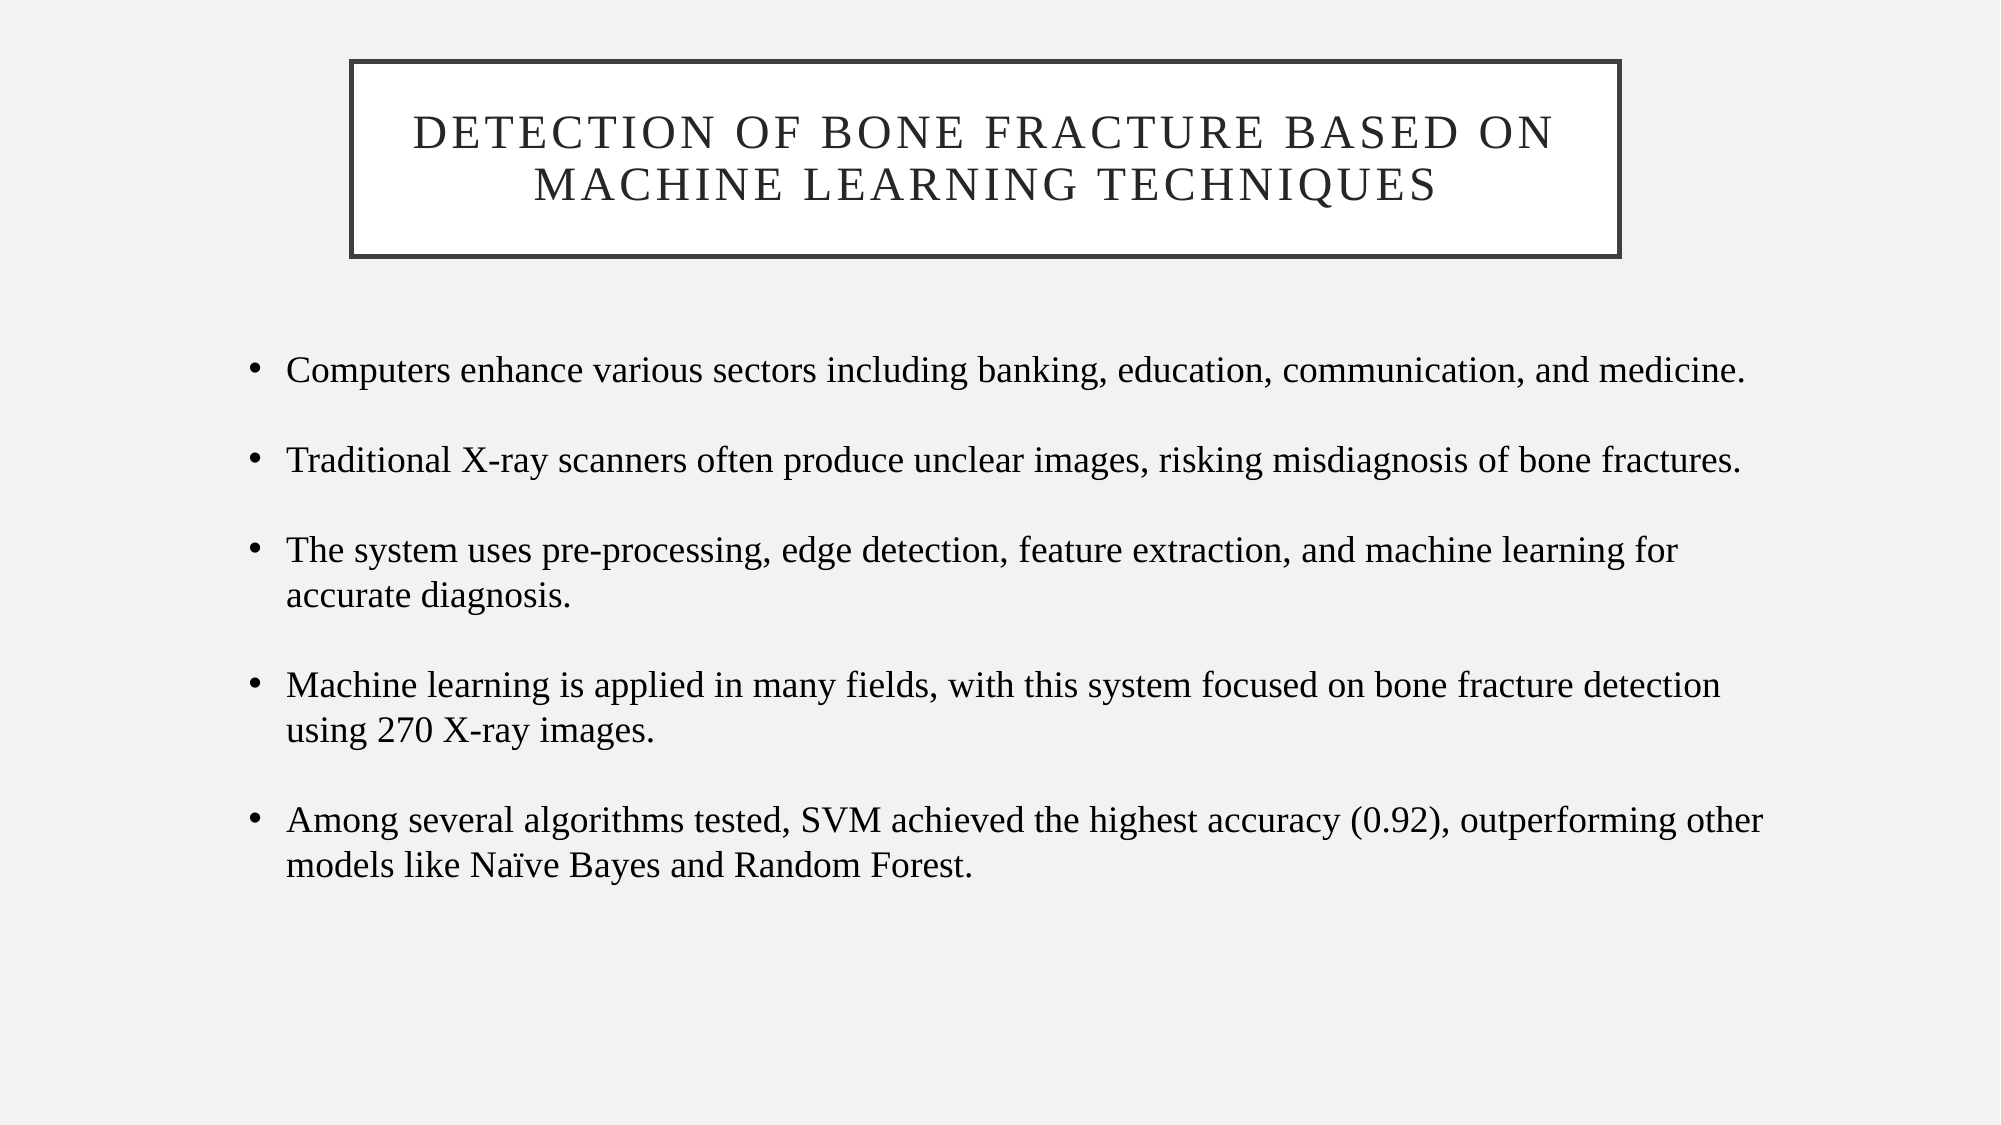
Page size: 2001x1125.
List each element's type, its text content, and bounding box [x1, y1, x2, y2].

list Computers enhance various sectors including banking, education, communication, and medicine. Traditional X-ray scanners often produce unclear images, risking misdiagnosis of bone fractures. The system uses pre-processing, edge detection, feature extraction, and machine learning for accurate diagnosis. Machine learning is applied in many fields, with this system focused on bone fracture detection using 270 X-ray images. Among several algorithms tested, SVM achieved the highest accuracy (0.92), outperforming other models like Naïve Bayes and Random Forest. [233, 288, 1805, 941]
title Detection of bone fracture based on machine learning techniques [349, 59, 1622, 259]
